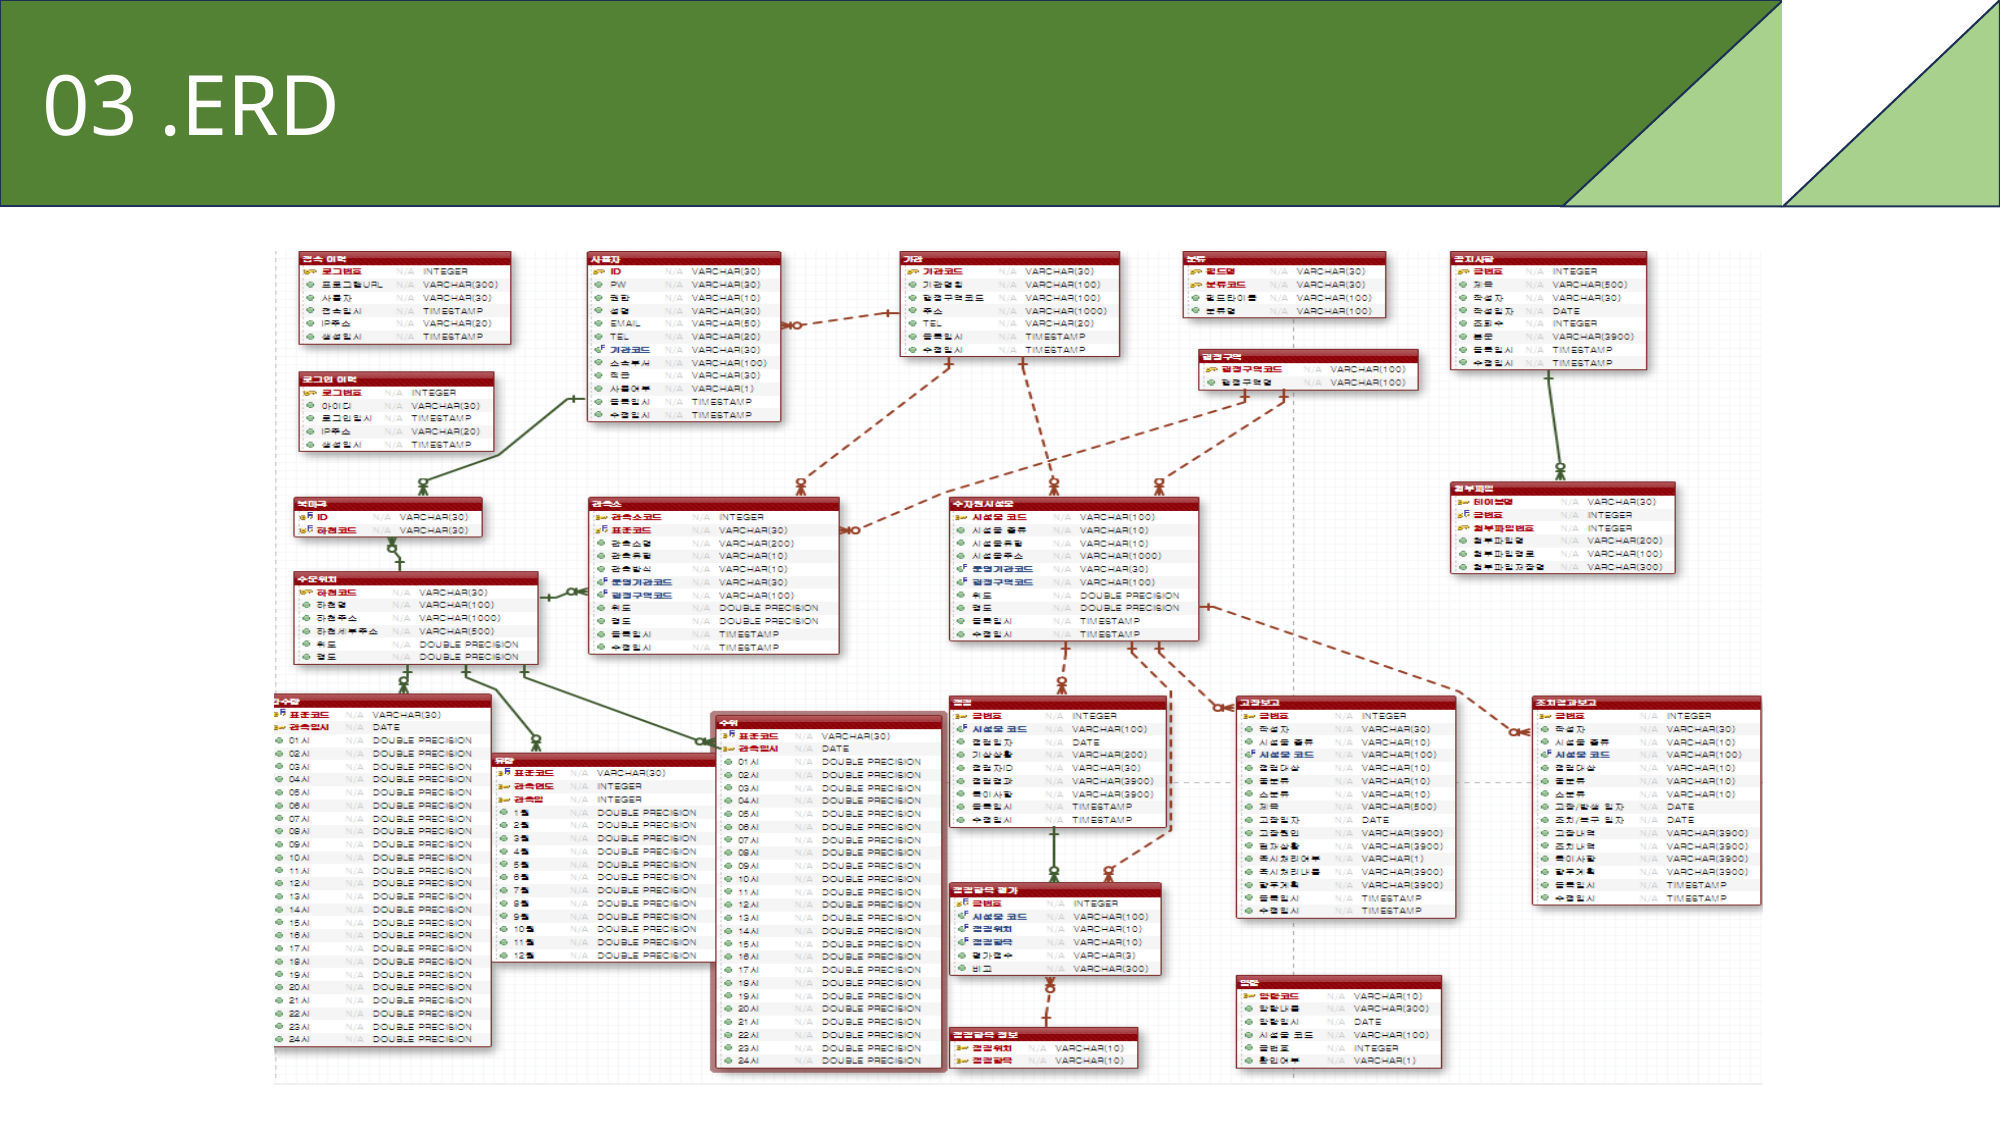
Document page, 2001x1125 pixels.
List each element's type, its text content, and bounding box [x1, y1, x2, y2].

text_box 03 .ERD [27, 45, 722, 160]
picture [274, 251, 1763, 1085]
text_box [1559, 0, 1782, 208]
text_box [1782, 0, 1997, 205]
text_box [0, 0, 1780, 207]
text_box [1780, 0, 2000, 208]
